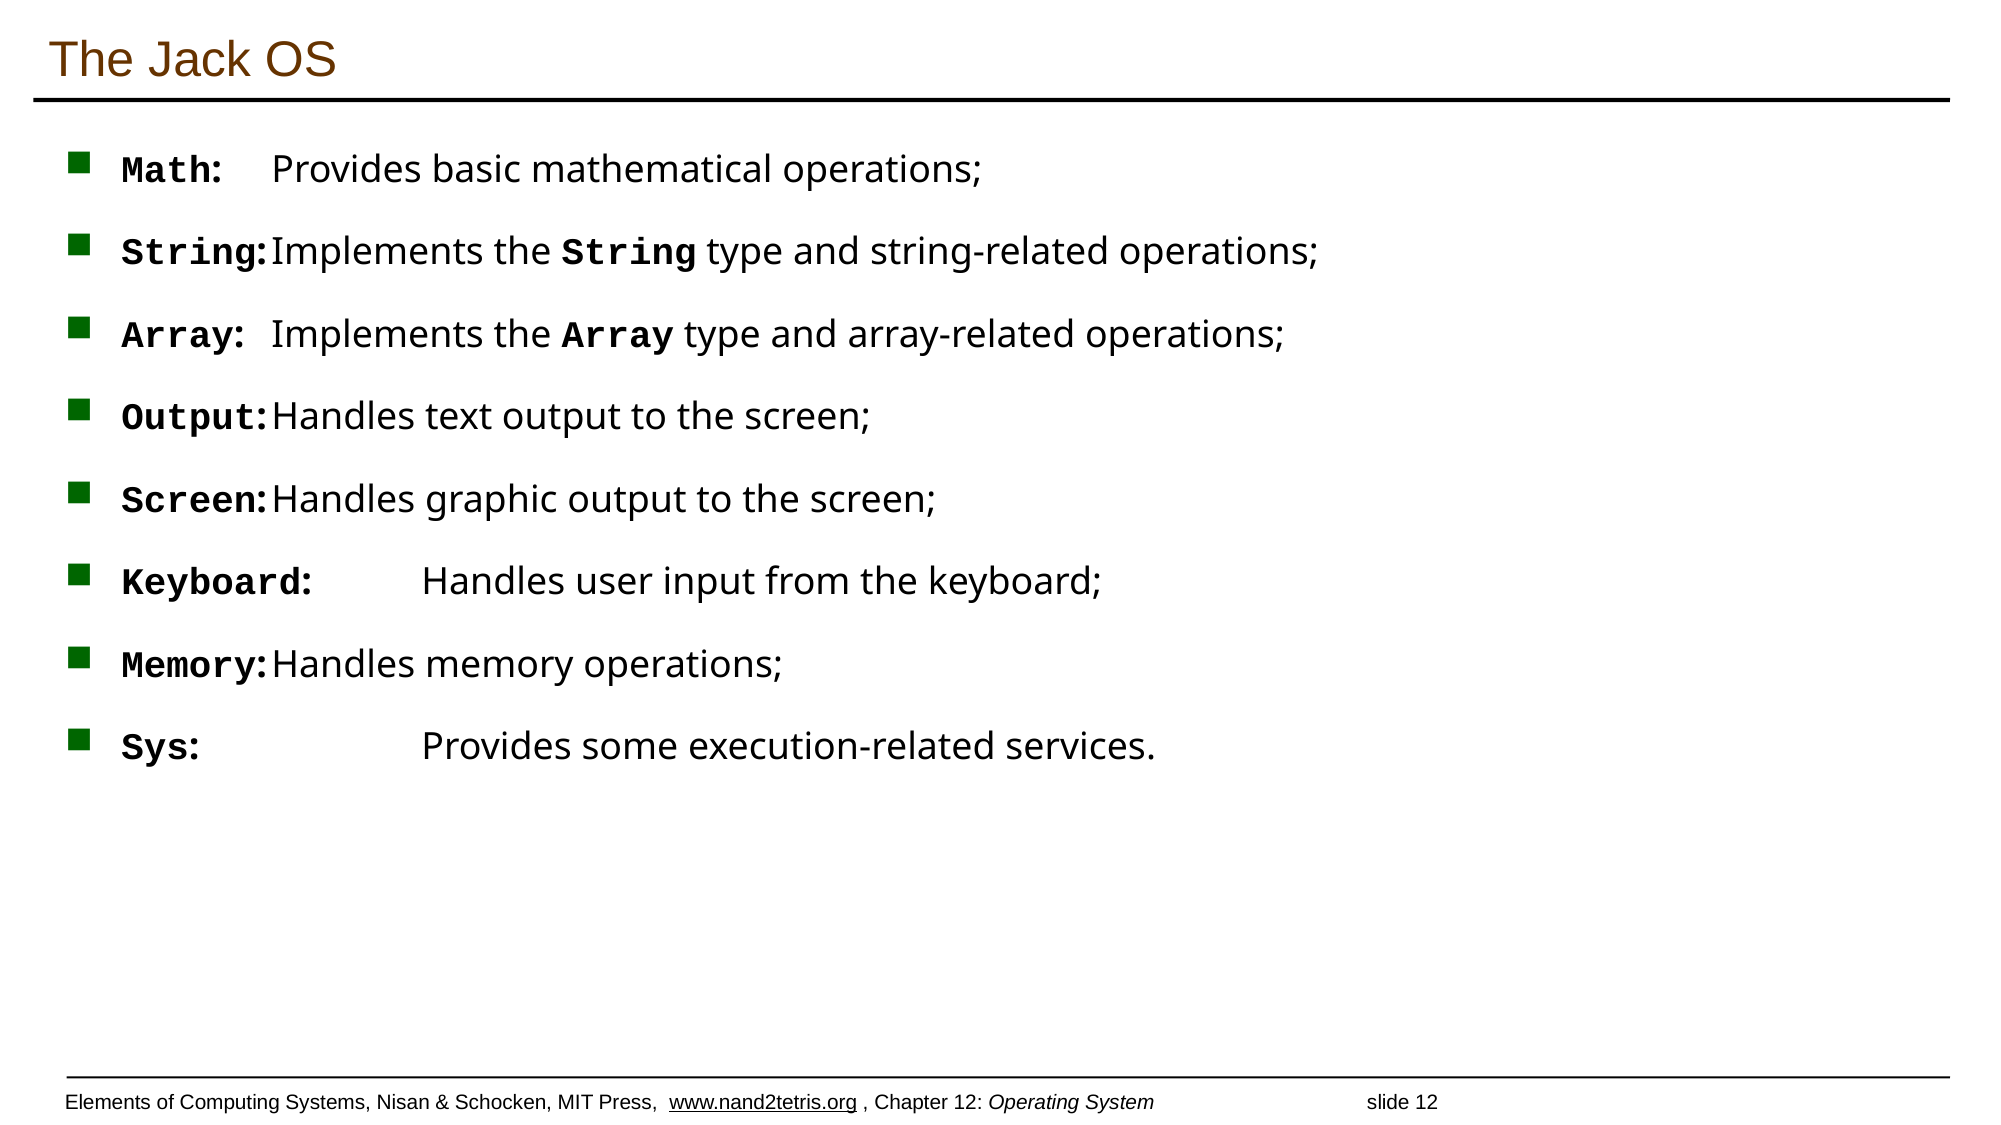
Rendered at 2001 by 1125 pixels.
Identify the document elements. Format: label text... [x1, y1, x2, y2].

list Math: Provides basic mathematical operations; String: Implements the String type and string-related operations; Array: Implements the Array type and array-related operations; Output: Handles text output to the screen; Screen: Handles graphic output to the screen; Keyboard: Handles user input from the keyboard; Memory: Handles memory operations; Sys: Provides some execution-related services. [50, 137, 1934, 1050]
title The Jack OS [33, 12, 1950, 100]
